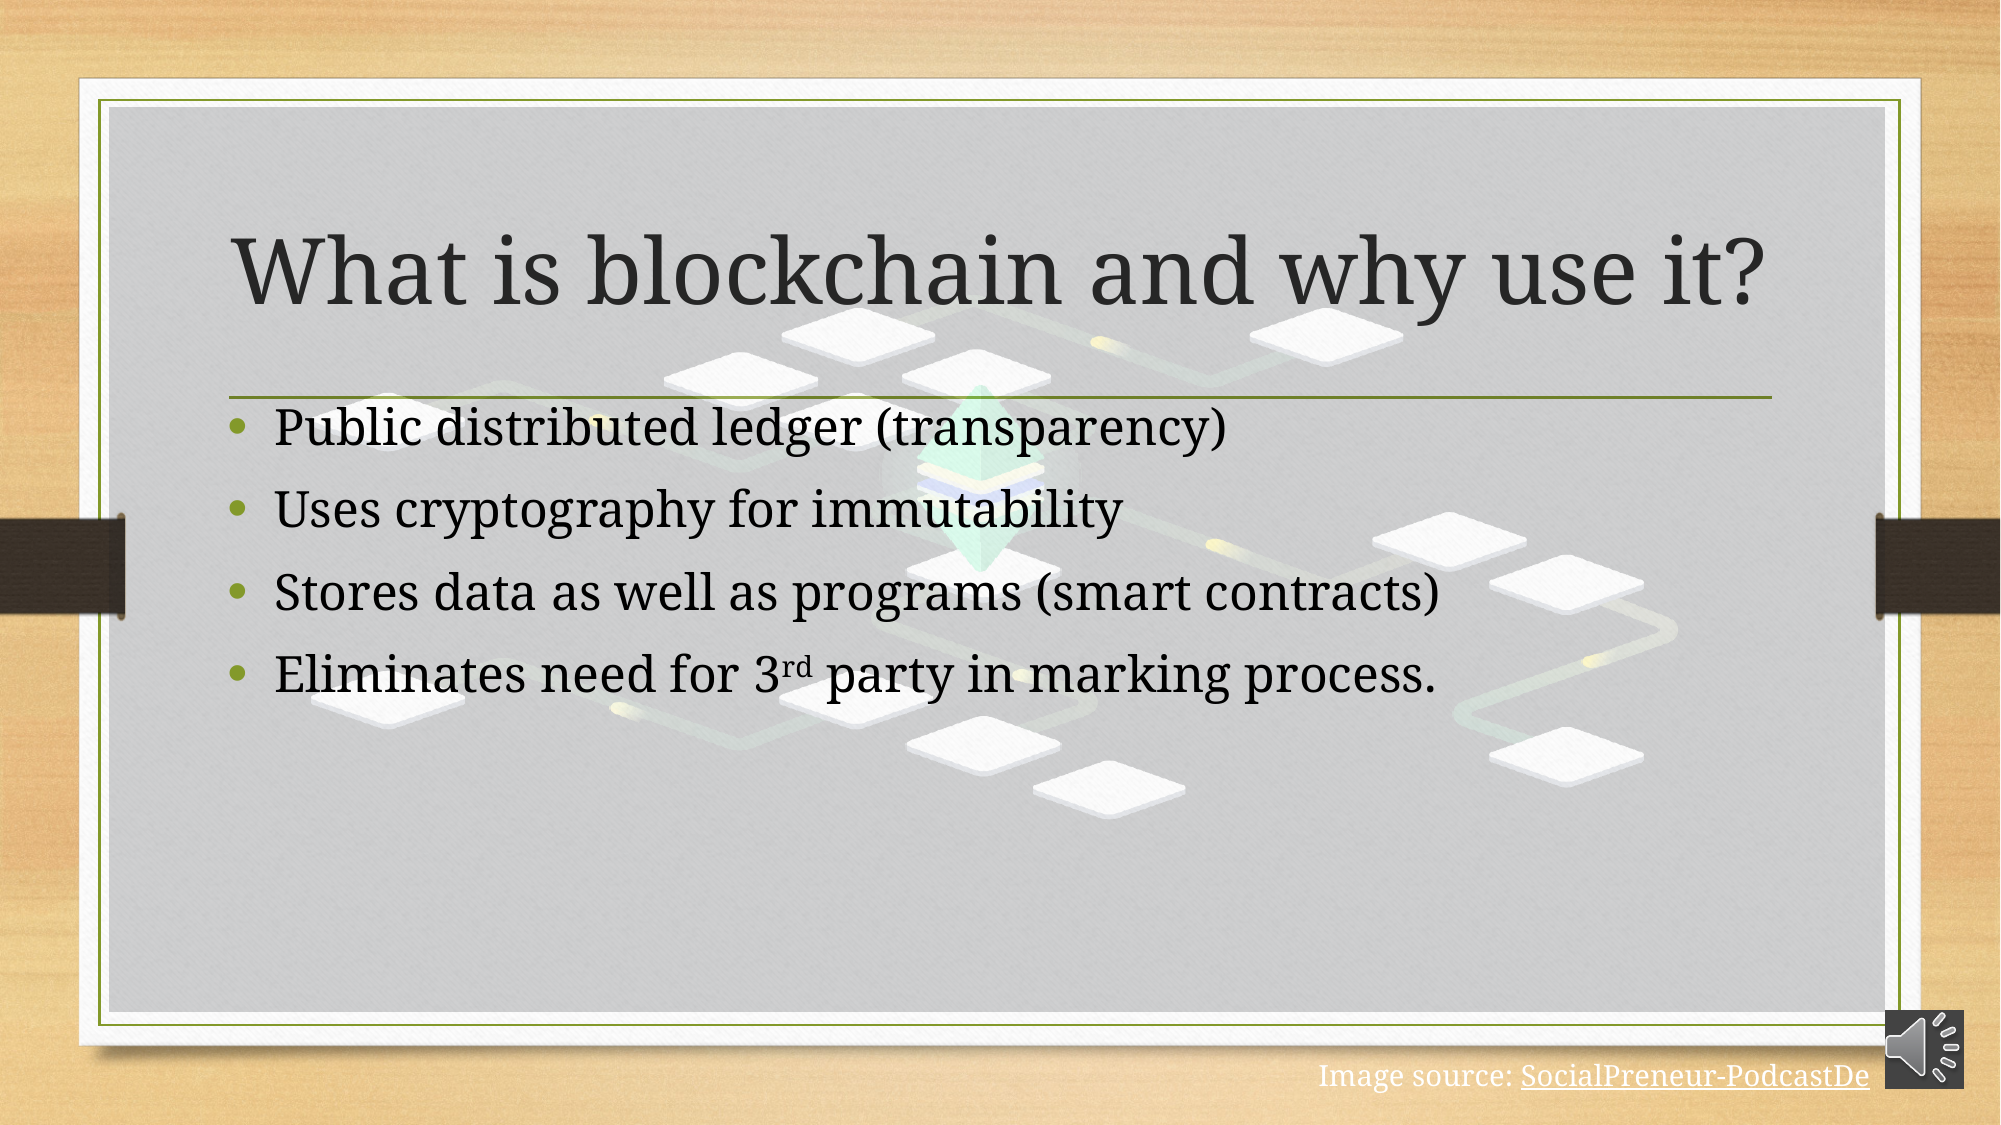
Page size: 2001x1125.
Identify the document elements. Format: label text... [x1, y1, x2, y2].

text_box Image source: SocialPreneur-PodcastDe [1303, 1049, 2000, 1105]
picture [0, 0, 2001, 1125]
